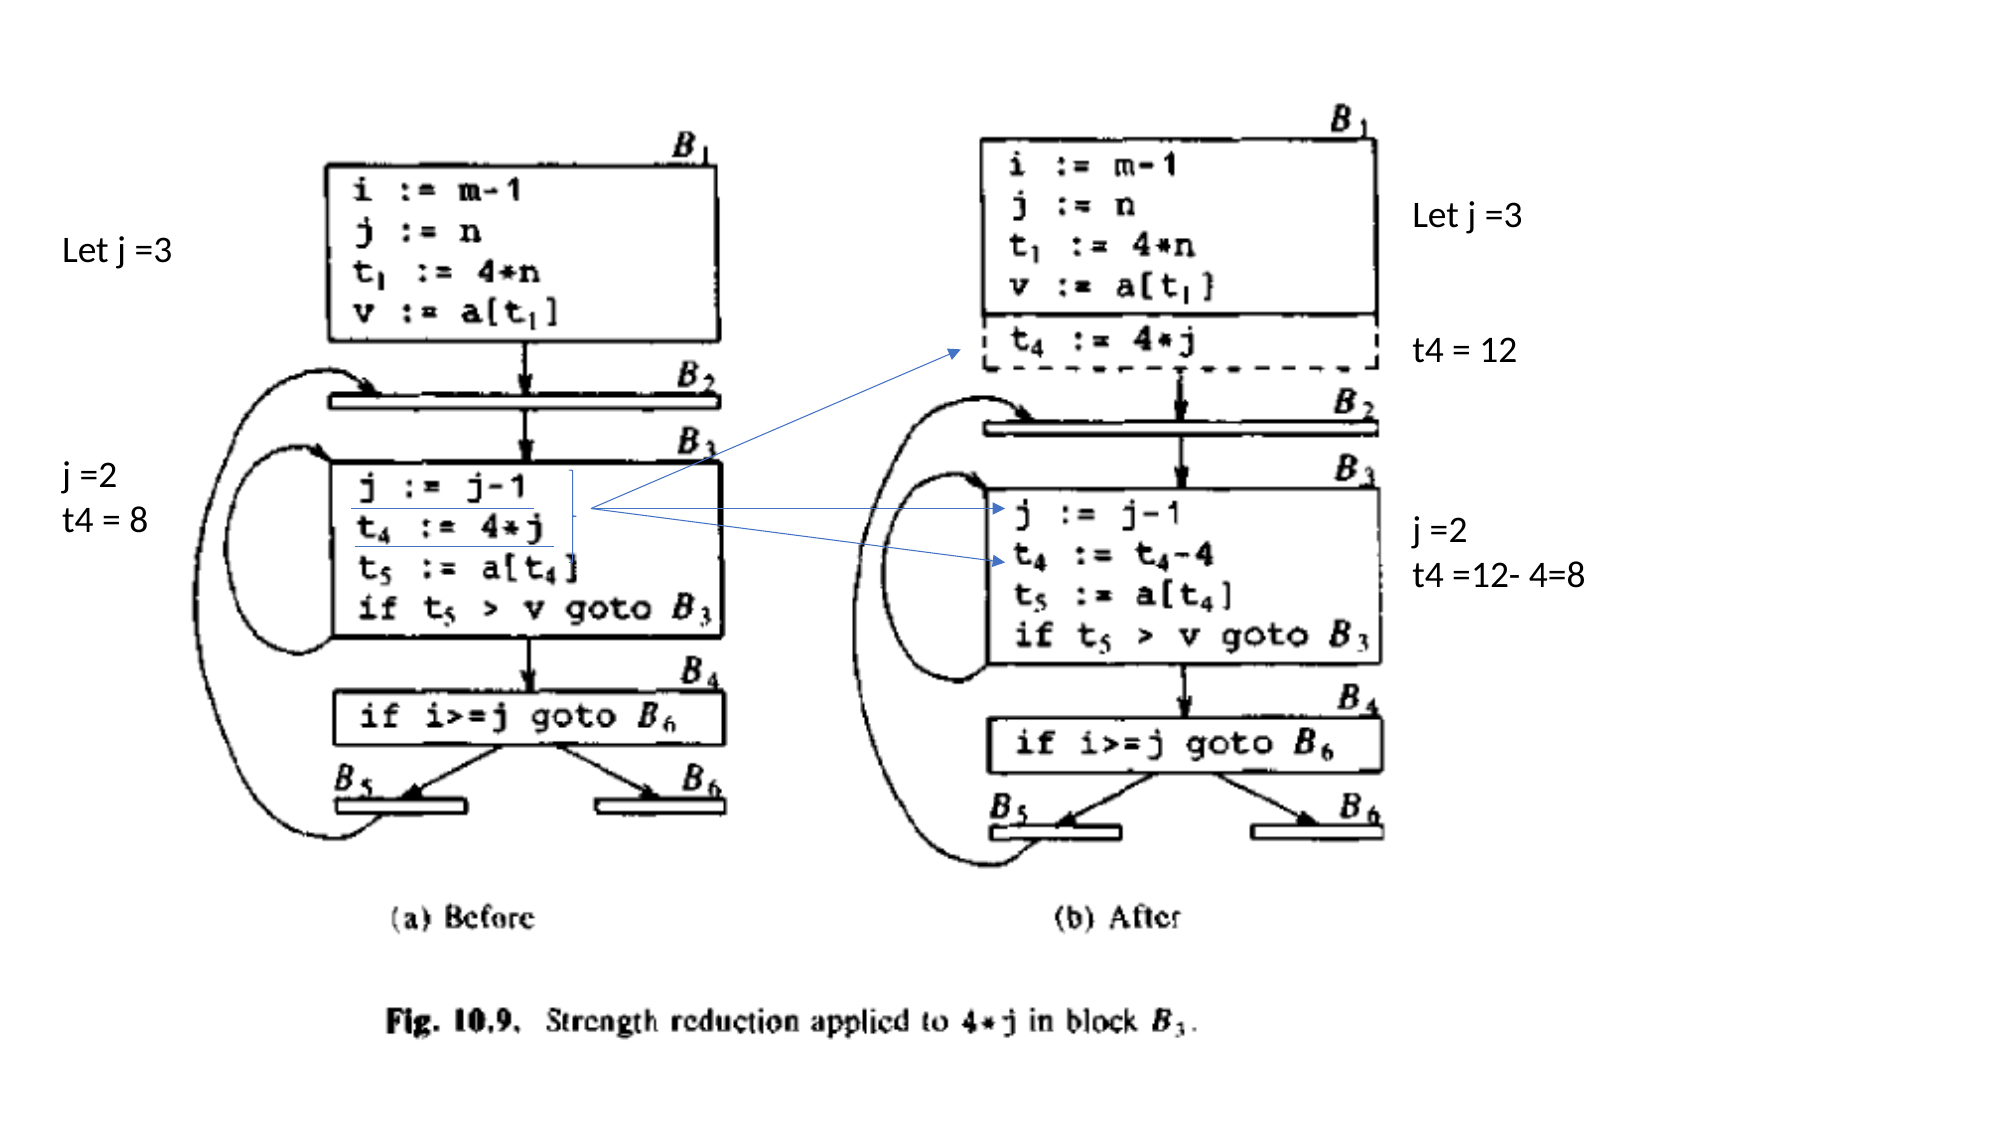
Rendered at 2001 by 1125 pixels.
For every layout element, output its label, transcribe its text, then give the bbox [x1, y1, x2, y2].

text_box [590, 349, 961, 508]
text_box Let j =3 t4 = 12 j =2 t4 =12- 4=8 [1431, 183, 1643, 603]
picture [162, 72, 1431, 1048]
text_box Let j =3 j =2 t4 = 8 [47, 217, 162, 548]
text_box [590, 508, 1006, 563]
